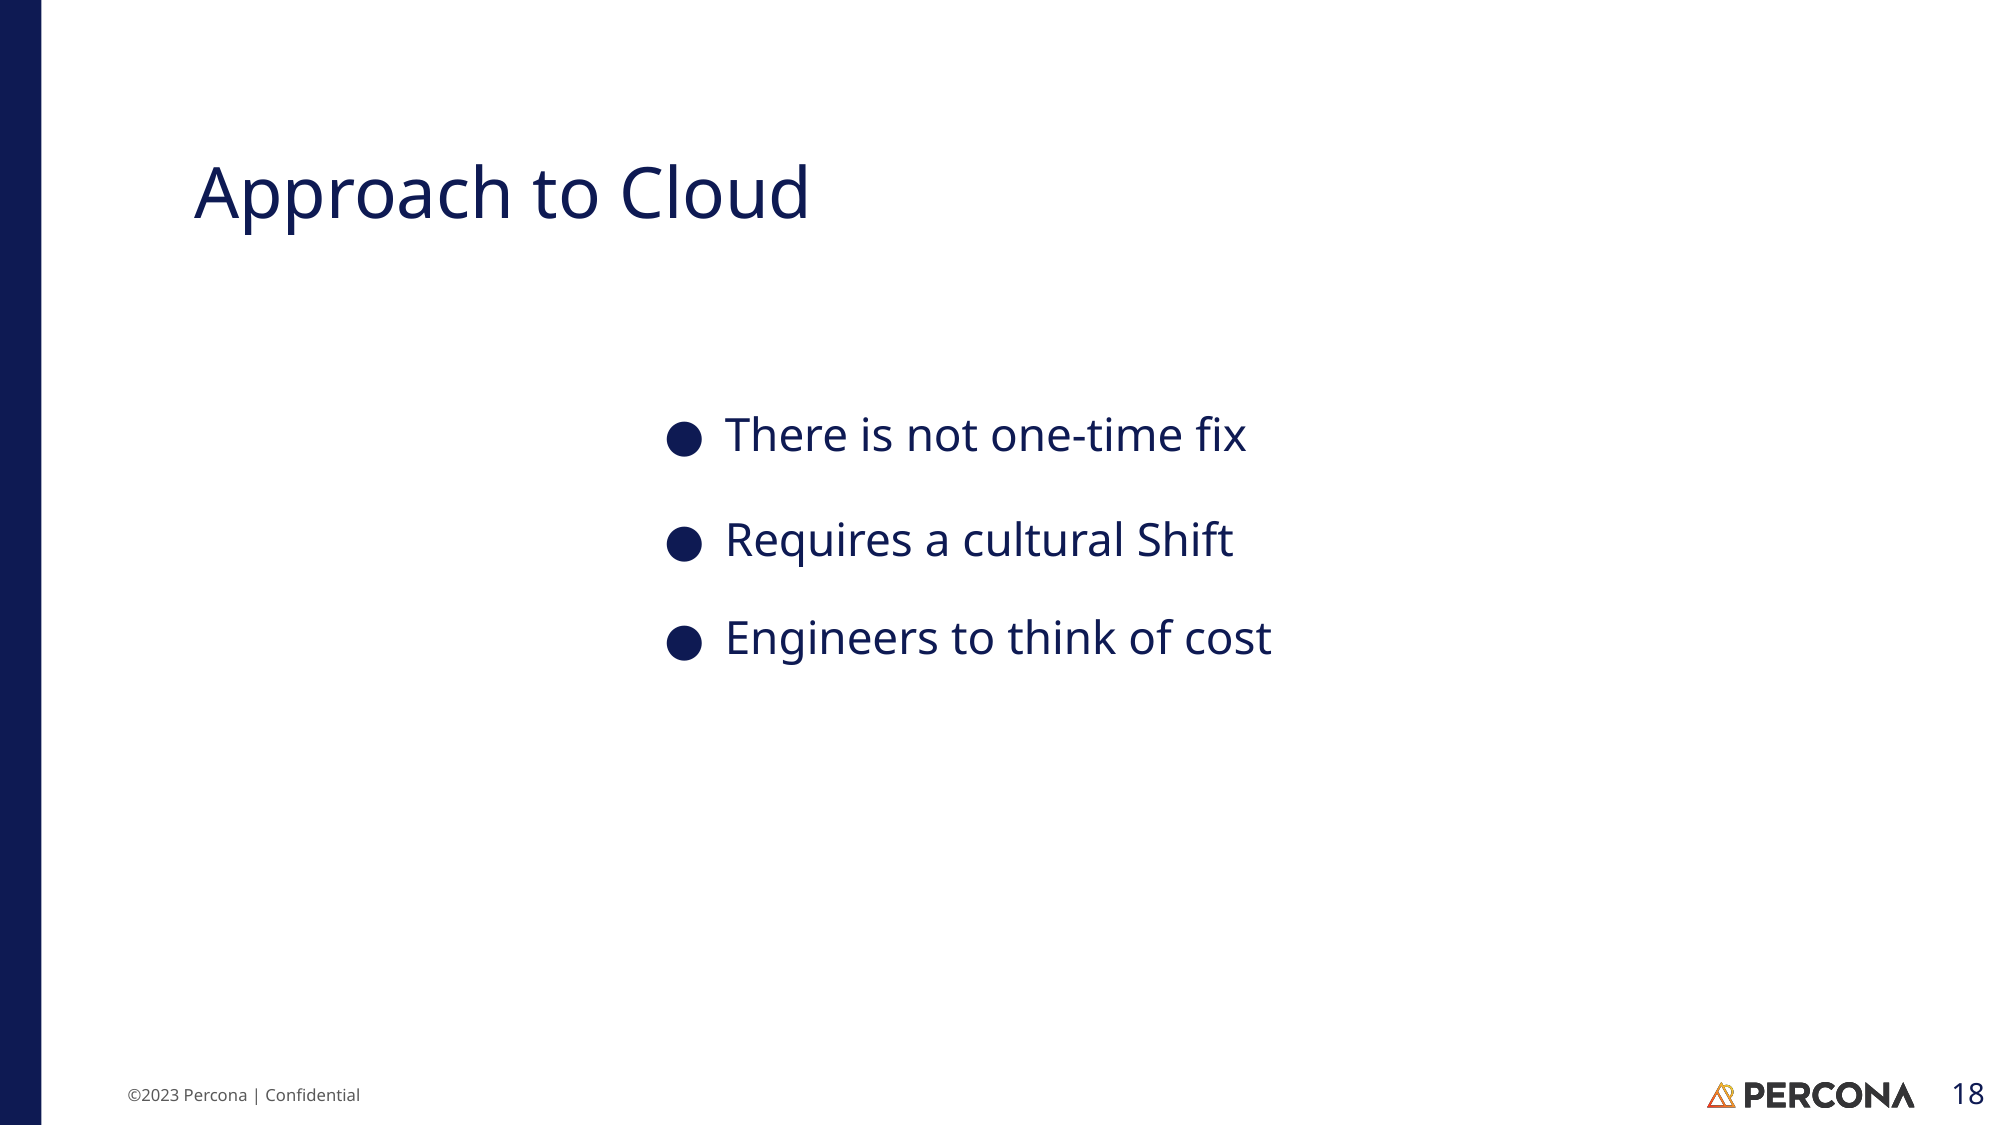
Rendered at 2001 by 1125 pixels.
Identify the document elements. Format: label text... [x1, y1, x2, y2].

list There is not one-time fix Requires a cultural Shift Engineers to think of cost [634, 395, 1510, 682]
picture [1707, 1082, 1748, 1108]
slide_number ‹#› [1748, 1065, 2000, 1125]
title Approach to Cloud [179, 124, 1835, 266]
